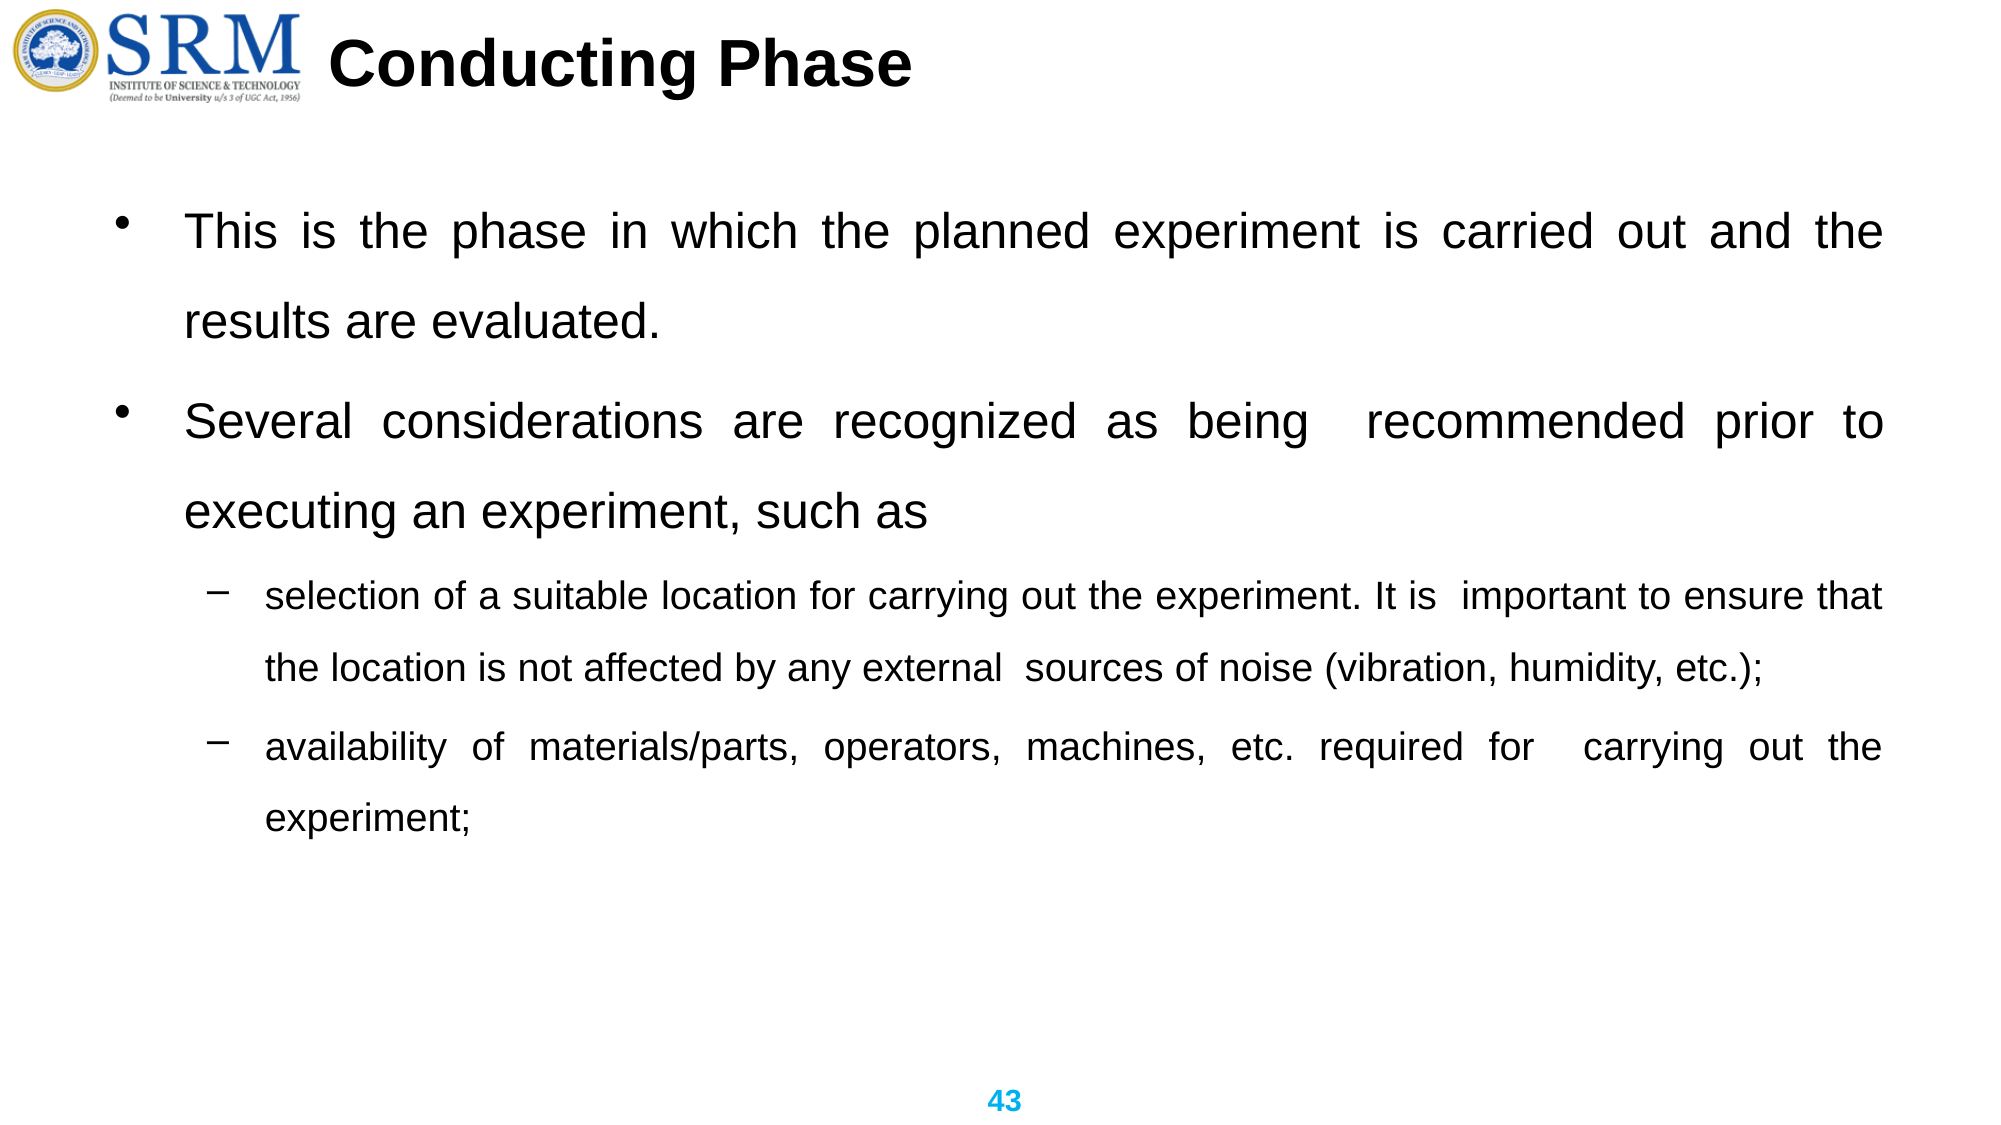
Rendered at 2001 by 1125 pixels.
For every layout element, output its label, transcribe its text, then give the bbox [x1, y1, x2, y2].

picture [1, 0, 309, 119]
title Conducting Phase [313, 23, 1998, 95]
slide_number 43 [924, 1072, 1085, 1125]
list This is the phase in which the planned experiment is carried out and the results are evaluated. Several considerations are recognized as being recommended prior to executing an experiment, such as selection of a suitable location for carrying out the experiment. It is important to ensure that the location is not affected by any external sources of noise (vibration, humidity, etc.); availability of materials/parts, operators, machines, etc. required for carrying out the experiment; [99, 160, 1900, 1005]
